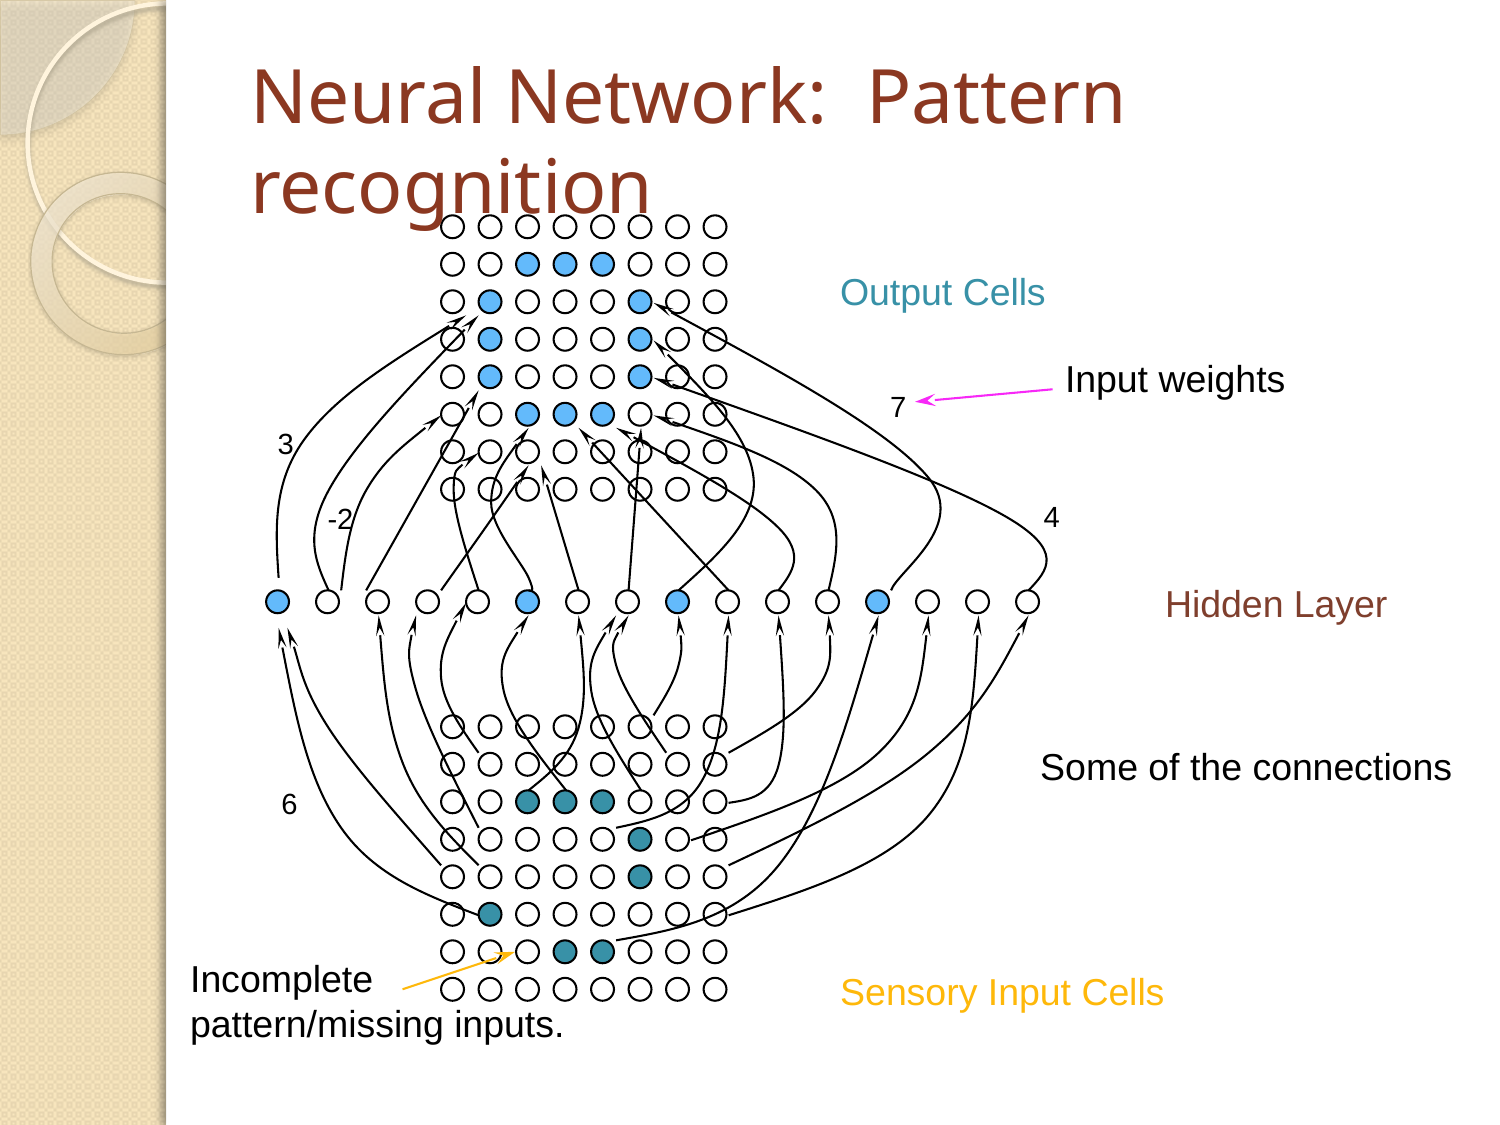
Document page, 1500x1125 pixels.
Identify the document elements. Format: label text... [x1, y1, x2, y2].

text_box [478, 752, 502, 776]
text_box [628, 365, 652, 389]
text_box [816, 590, 839, 614]
text_box [553, 902, 577, 926]
text_box [653, 302, 941, 591]
text_box [491, 427, 529, 515]
text_box [366, 590, 389, 614]
text_box [822, 615, 931, 791]
text_box [541, 465, 579, 591]
text_box [718, 717, 727, 738]
text_box [703, 252, 727, 276]
text_box [591, 445, 609, 464]
text_box [668, 233, 688, 239]
text_box [666, 252, 689, 276]
text_box [554, 940, 576, 947]
text_box [443, 233, 463, 239]
text_box [591, 327, 614, 351]
text_box [589, 615, 642, 791]
text_box [441, 252, 464, 276]
text_box [501, 615, 550, 755]
text_box [616, 615, 879, 941]
text_box [637, 477, 652, 500]
text_box [728, 724, 749, 753]
text_box [703, 790, 727, 814]
text_box [591, 752, 614, 776]
text_box [278, 627, 479, 916]
text_box [705, 910, 727, 926]
text_box [478, 715, 502, 739]
text_box [441, 477, 454, 501]
text_box [553, 327, 577, 351]
text_box [441, 402, 464, 426]
text_box [493, 951, 516, 965]
text_box [628, 865, 652, 889]
text_box [591, 402, 614, 426]
text_box [966, 590, 989, 614]
text_box [591, 865, 614, 889]
text_box [366, 390, 479, 591]
text_box [916, 590, 939, 614]
text_box [516, 790, 539, 814]
text_box [866, 590, 890, 614]
text_box [591, 290, 614, 314]
text_box [441, 758, 451, 776]
text_box [478, 365, 502, 389]
text_box [591, 902, 614, 926]
text_box [639, 453, 648, 464]
text_box [616, 590, 639, 614]
text_box [707, 327, 727, 341]
text_box [628, 444, 639, 463]
text_box Sensory Input Cells [825, 960, 1181, 1021]
text_box [416, 590, 440, 614]
text_box [442, 440, 464, 464]
text_box [578, 427, 636, 491]
text_box [631, 715, 651, 739]
text_box [441, 290, 464, 314]
text_box [628, 290, 652, 314]
text_box [478, 252, 502, 276]
text_box 7 [874, 380, 922, 431]
text_box [705, 233, 725, 239]
text_box [553, 790, 577, 814]
text_box [447, 715, 463, 739]
text_box [553, 252, 577, 276]
text_box [566, 590, 590, 614]
text_box [716, 590, 740, 614]
text_box [478, 790, 502, 814]
text_box [516, 252, 539, 276]
text_box [441, 831, 460, 851]
text_box [441, 904, 464, 926]
text_box [553, 290, 577, 314]
text_box [703, 290, 727, 314]
text_box [636, 493, 644, 501]
text_box [703, 368, 722, 389]
text_box [628, 427, 644, 591]
text_box Output Cells [824, 260, 1062, 321]
text_box [441, 440, 450, 455]
text_box [909, 615, 982, 714]
text_box 6 [266, 777, 313, 828]
text_box [616, 427, 637, 447]
text_box [653, 415, 661, 423]
text_box [529, 478, 539, 501]
text_box [446, 865, 464, 887]
text_box [594, 440, 614, 461]
text_box [494, 467, 533, 591]
text_box [666, 715, 675, 731]
text_box [555, 233, 575, 239]
text_box [591, 940, 614, 964]
text_box [516, 402, 539, 426]
text_box [453, 452, 479, 553]
text_box [591, 365, 614, 389]
text_box [442, 940, 463, 947]
text_box [630, 478, 637, 488]
text_box [666, 590, 689, 614]
text_box [640, 442, 667, 479]
text_box [478, 290, 502, 314]
text_box [1016, 590, 1040, 614]
text_box [628, 484, 636, 500]
text_box [628, 827, 652, 851]
text_box [666, 290, 689, 314]
text_box [553, 477, 577, 501]
text_box [516, 590, 539, 614]
text_box [655, 615, 685, 712]
text_box [728, 615, 785, 803]
text_box 3 [262, 417, 309, 468]
text_box [553, 865, 577, 889]
text_box [553, 402, 577, 426]
text_box [316, 590, 339, 614]
text_box [593, 233, 613, 239]
text_box [691, 818, 714, 841]
text_box [443, 365, 464, 389]
text_box [341, 415, 442, 591]
text_box [666, 977, 689, 1001]
text_box [551, 762, 567, 791]
text_box [707, 752, 727, 776]
text_box [466, 590, 489, 614]
text_box [915, 393, 937, 407]
text_box [440, 602, 479, 753]
text_box [444, 329, 462, 348]
text_box [628, 327, 652, 351]
text_box Input weights [1049, 347, 1301, 408]
text_box [553, 440, 577, 464]
text_box [529, 440, 539, 464]
text_box [591, 790, 614, 814]
text_box [478, 440, 502, 464]
text_box [703, 940, 727, 964]
title Neural Network: Pattern recognition [235, 45, 1466, 233]
text_box [518, 233, 538, 239]
text_box [710, 397, 769, 444]
text_box [729, 505, 795, 591]
text_box [561, 753, 577, 776]
text_box [728, 712, 971, 916]
text_box [516, 752, 537, 776]
text_box [479, 477, 495, 501]
text_box [766, 590, 789, 614]
text_box [276, 315, 467, 578]
text_box [516, 723, 526, 739]
text_box [628, 902, 645, 921]
text_box [516, 365, 539, 389]
text_box [480, 233, 500, 239]
text_box [376, 615, 479, 866]
text_box [666, 865, 676, 877]
text_box [628, 252, 652, 276]
text_box [666, 328, 688, 351]
text_box [630, 233, 650, 239]
text_box [591, 716, 608, 739]
text_box [266, 590, 290, 614]
text_box [517, 940, 538, 947]
text_box [440, 465, 529, 591]
text_box [671, 799, 689, 814]
text_box [591, 977, 614, 1001]
text_box [479, 940, 501, 947]
text_box 4 [1028, 490, 1075, 541]
text_box [666, 827, 689, 851]
text_box [516, 327, 539, 351]
text_box [449, 790, 464, 812]
text_box [478, 402, 502, 426]
text_box [553, 365, 577, 389]
text_box [516, 827, 539, 851]
text_box [591, 827, 614, 851]
text_box [703, 977, 727, 1001]
text_box [666, 940, 689, 964]
text_box [516, 902, 539, 926]
text_box Incomplete pattern/missing inputs. [175, 947, 580, 1053]
text_box [628, 977, 652, 1001]
text_box [653, 340, 754, 591]
text_box [591, 252, 614, 276]
text_box [287, 627, 442, 866]
text_box [591, 477, 614, 501]
text_box [467, 539, 479, 591]
text_box [803, 615, 1029, 830]
text_box [616, 615, 732, 828]
text_box [783, 615, 834, 720]
text_box [478, 327, 502, 351]
text_box [612, 615, 667, 753]
text_box [478, 865, 502, 889]
text_box [478, 902, 502, 926]
text_box [628, 402, 652, 426]
text_box [746, 448, 837, 591]
text_box [516, 290, 539, 314]
text_box [478, 827, 502, 851]
text_box [314, 315, 479, 591]
text_box Hidden Layer [1150, 572, 1403, 633]
text_box [528, 615, 585, 791]
text_box Some of the connections [1025, 735, 1468, 796]
text_box [553, 827, 577, 851]
text_box [932, 481, 1047, 591]
text_box [457, 753, 464, 771]
text_box [628, 940, 652, 964]
text_box [407, 615, 479, 828]
text_box [516, 865, 539, 889]
text_box [636, 752, 651, 776]
